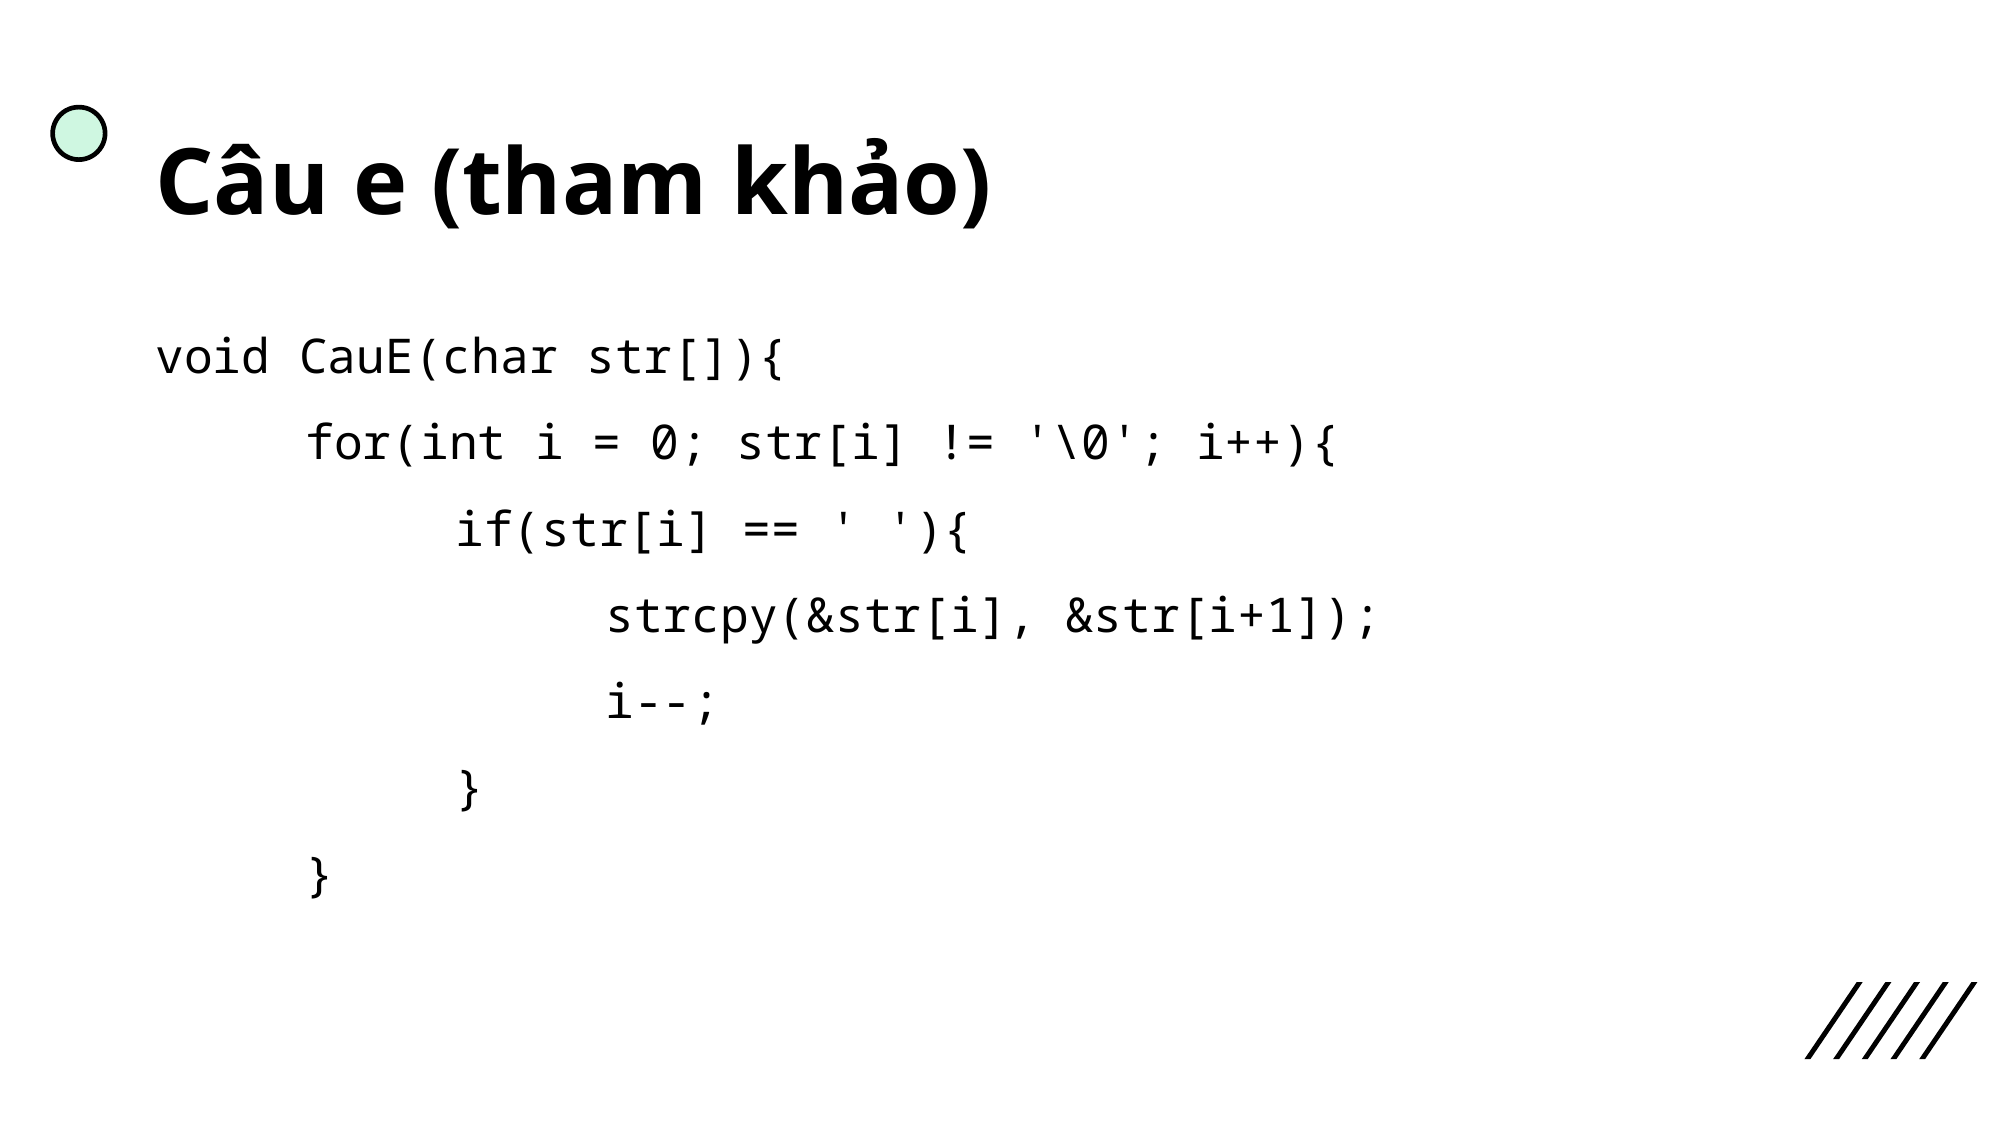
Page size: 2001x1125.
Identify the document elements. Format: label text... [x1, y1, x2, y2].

list void CauE(char str[]){ for(int i = 0; str[i] != '\0'; i++){ if(str[i] == ' '){ strcpy(&str[i], &str[i+1]); i--; } } [137, 299, 1863, 1014]
title Câu e (tham khảo) [137, 59, 1863, 278]
